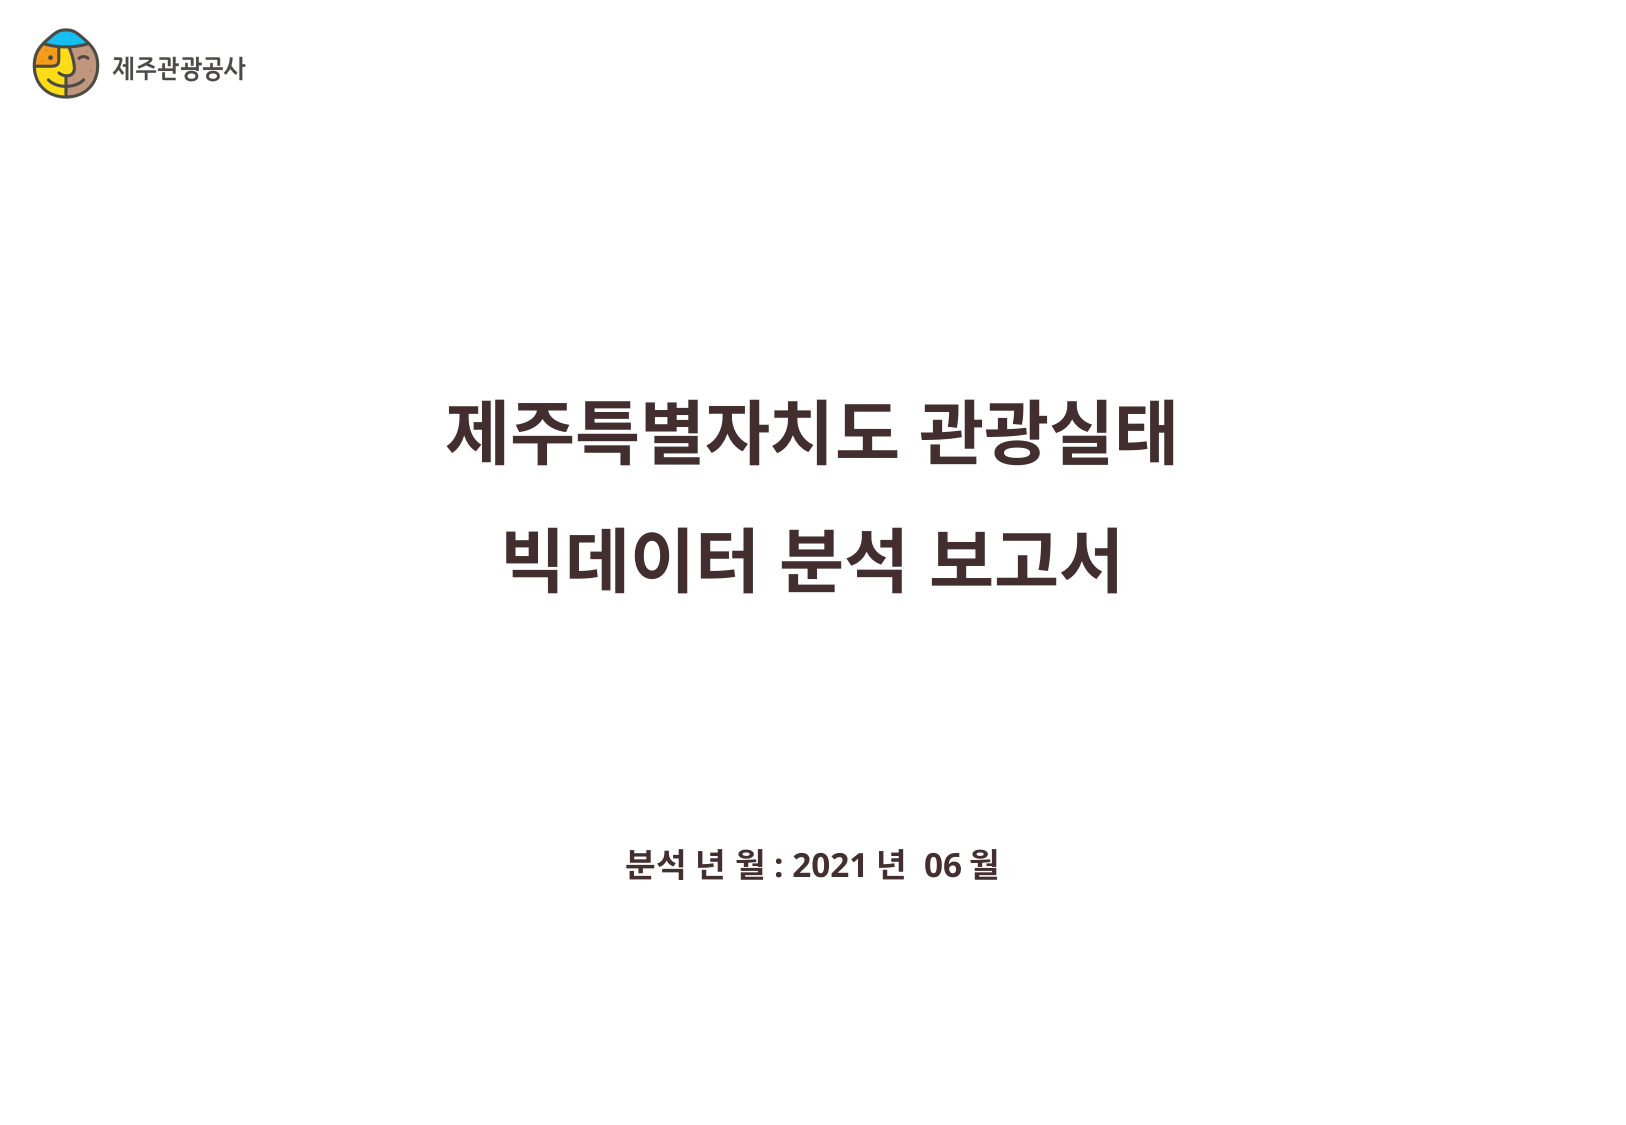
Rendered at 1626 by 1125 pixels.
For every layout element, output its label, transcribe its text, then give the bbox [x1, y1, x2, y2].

text_box 제주특별자치도 관광실태 빅데이터 분석 보고서 [0, 339, 1625, 609]
picture [28, 27, 104, 101]
text_box [0, 0, 1625, 207]
picture [110, 53, 248, 84]
text_box 분석 년 월: 2021년 06월 [0, 816, 1625, 892]
